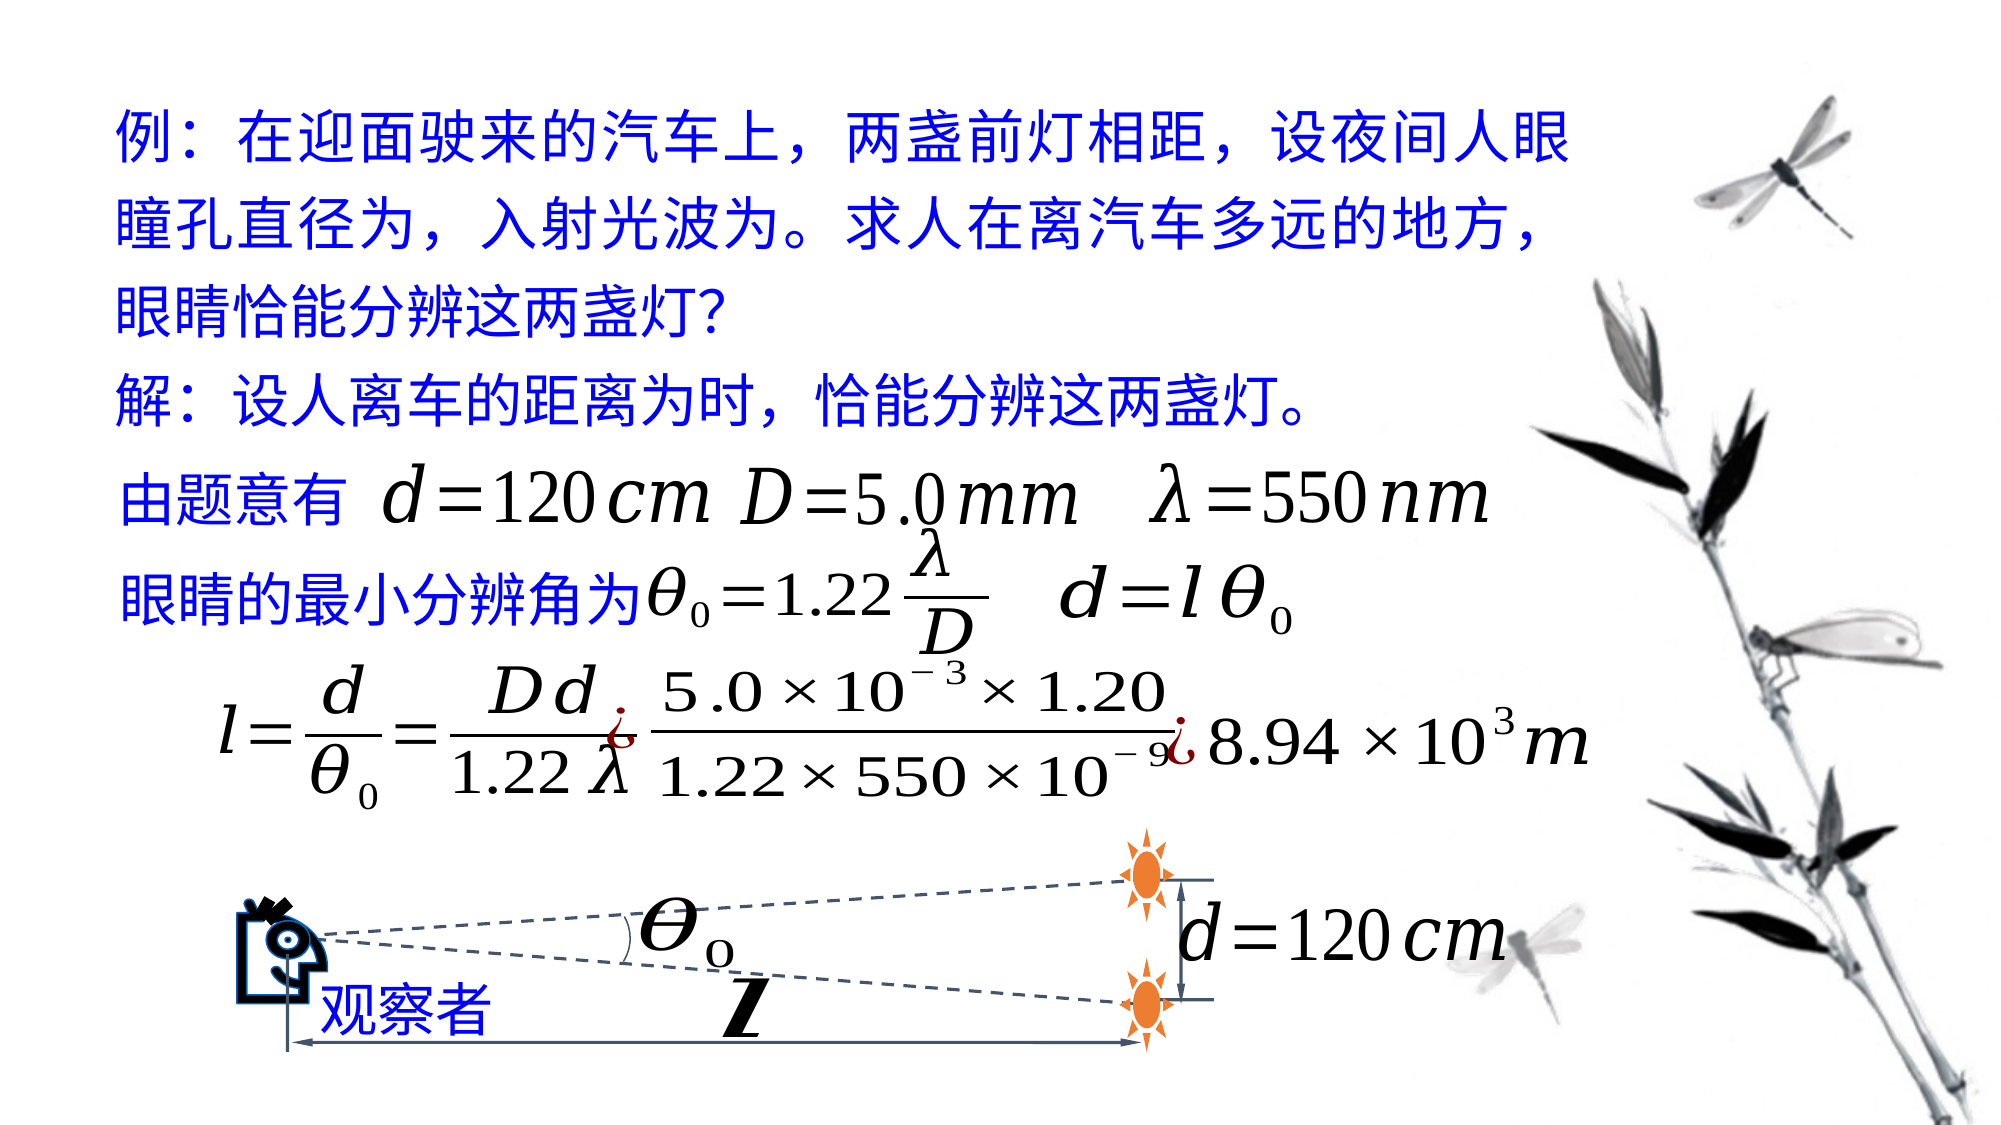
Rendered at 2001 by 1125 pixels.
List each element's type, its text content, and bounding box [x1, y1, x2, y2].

picture [1376, 61, 2000, 1125]
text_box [236, 827, 1510, 1056]
text_box 眼睛的最小分辨角为 [104, 555, 659, 641]
text_box 由题意有 [102, 455, 366, 541]
